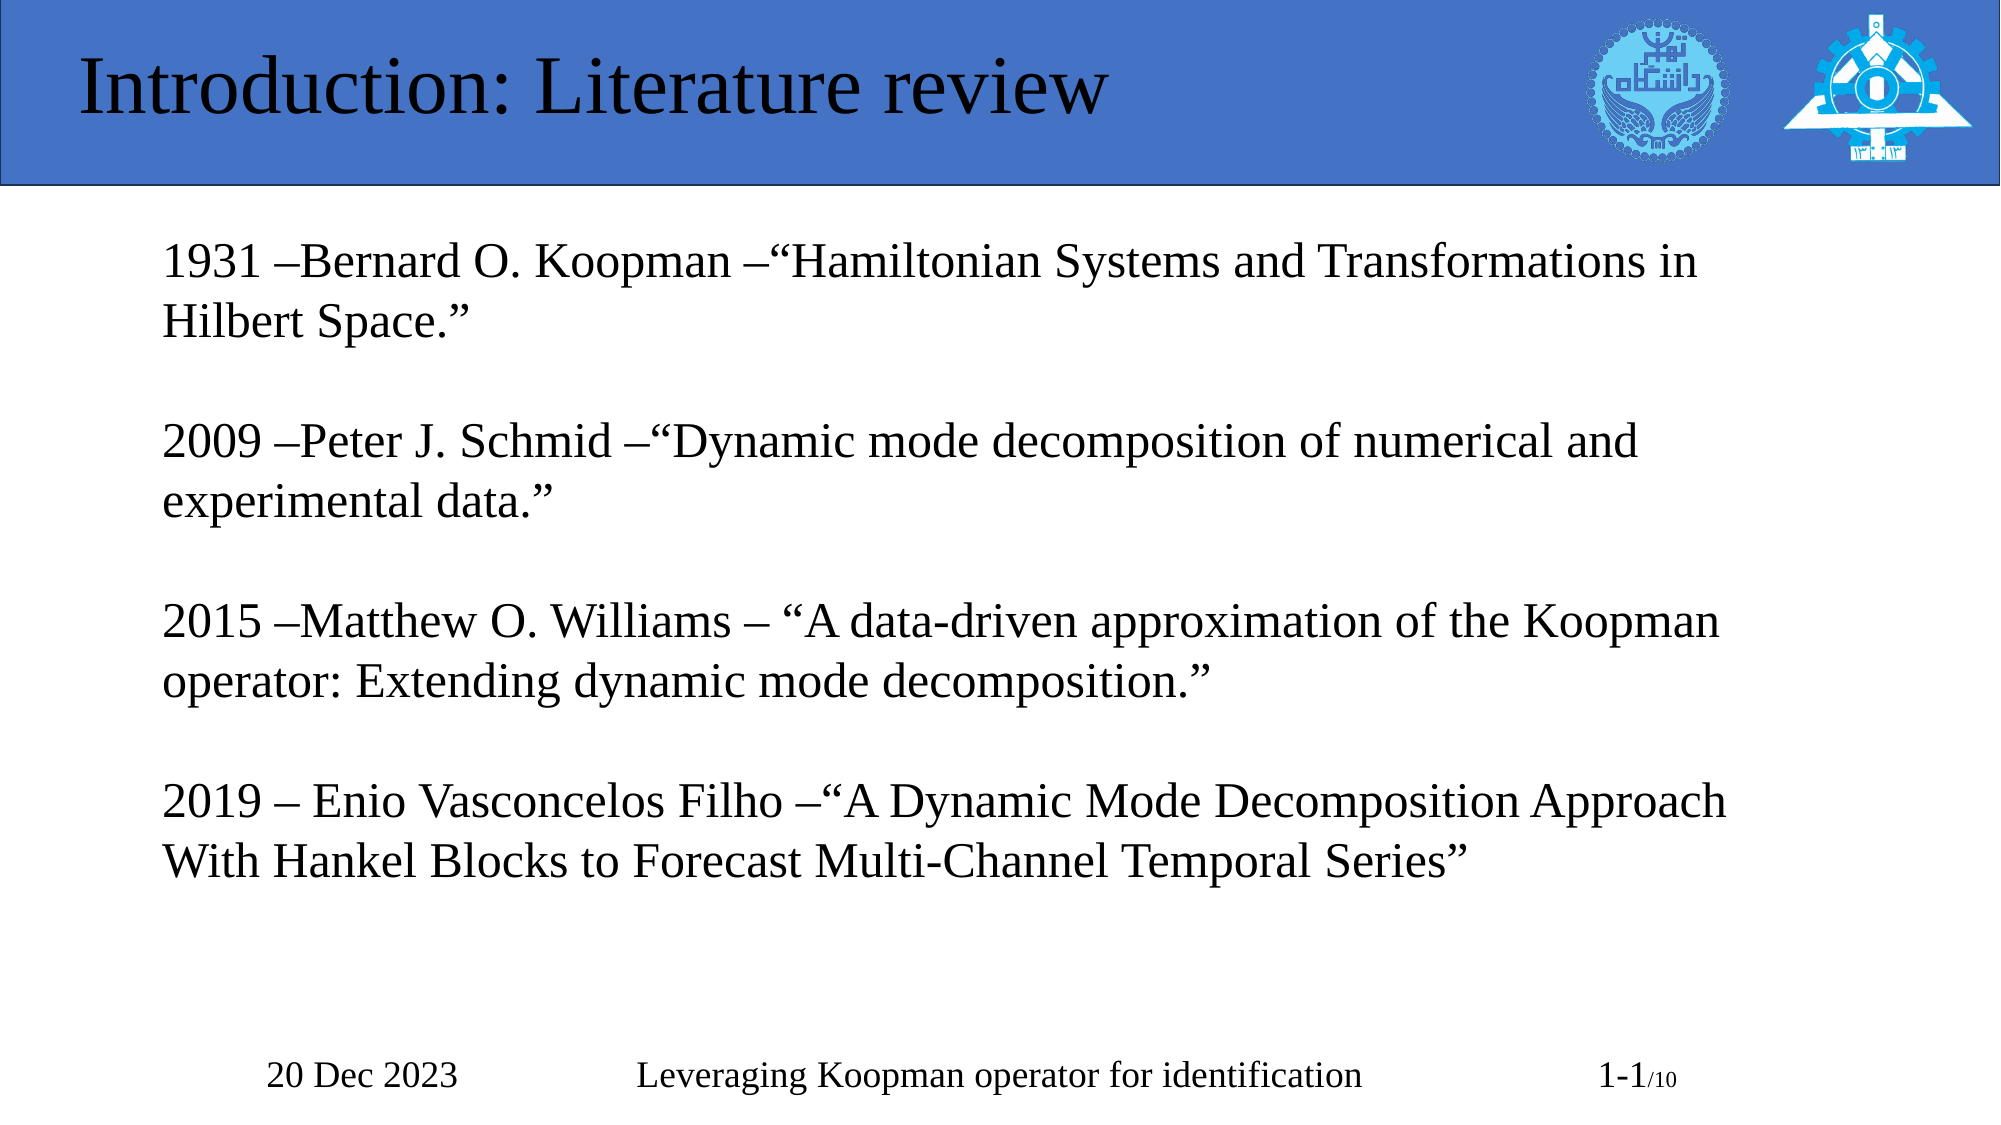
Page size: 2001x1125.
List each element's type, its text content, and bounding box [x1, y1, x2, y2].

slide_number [137, 1042, 588, 1103]
text_box 1931 –Bernard O. Koopman –“Hamiltonian Systems and Transformations in Hilbert Space.” 2009 –Peter J. Schmid –“Dynamic mode decomposition of numerical and experimental data.” 2015 –Matthew O. Williams – “A data-driven approximation of the Koopman operator: Extending dynamic mode decomposition.” 2019 – Enio Vasconcelos Filho –“A Dynamic Mode Decomposition Approach With Hankel Blocks to Forecast Multi-Channel Temporal Series” [147, 220, 1792, 1030]
picture [1780, 12, 1975, 163]
picture [1578, 12, 1738, 163]
text_box [0, 0, 2000, 186]
text_box Introduction: Literature review [63, 22, 1389, 138]
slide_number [1412, 1042, 1863, 1103]
footer Leveraging Koopman operator for identification [611, 1042, 1389, 1103]
